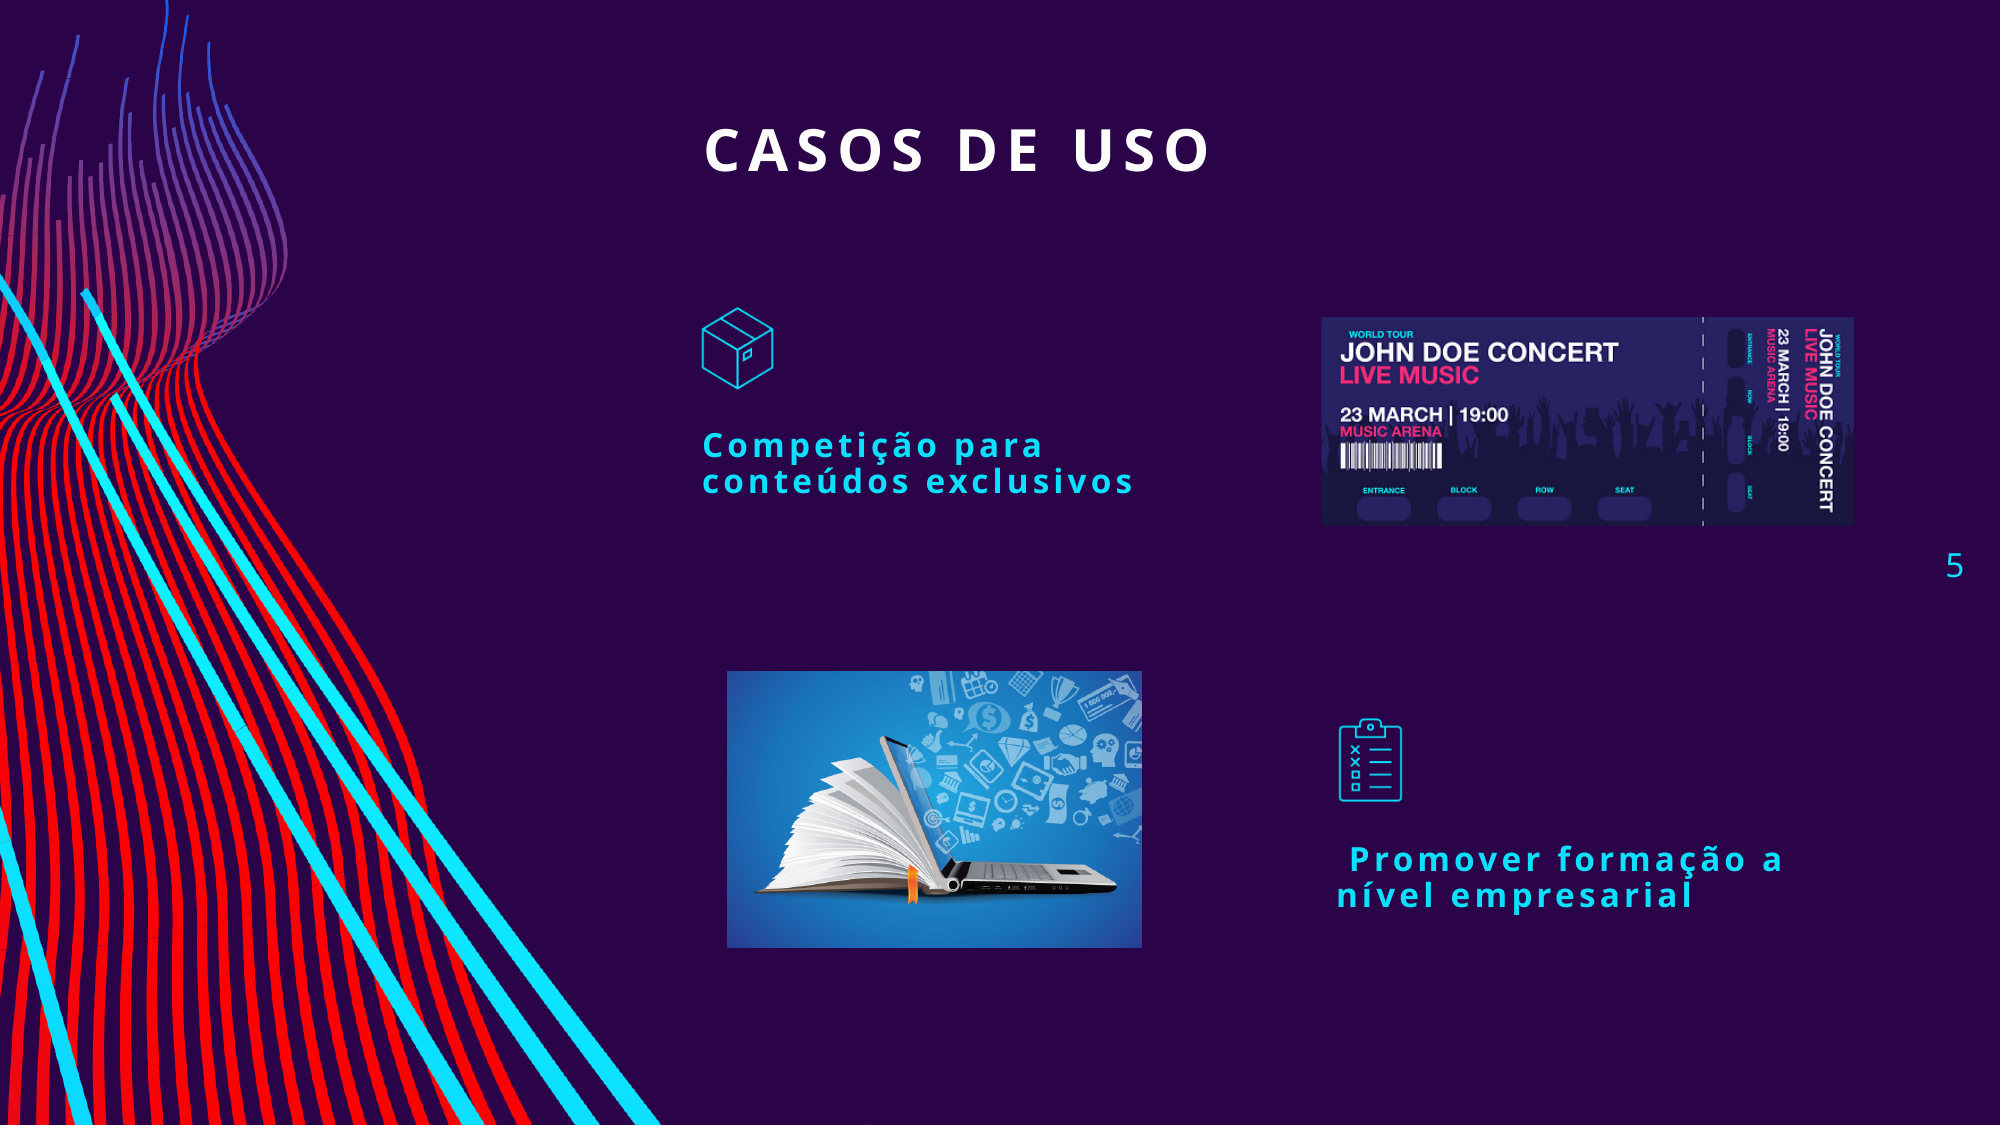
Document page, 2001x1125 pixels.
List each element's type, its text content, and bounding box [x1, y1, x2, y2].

picture [0, 0, 2000, 1125]
list Competição para conteúdos exclusivos [687, 421, 1181, 479]
slide_number 5 [1889, 519, 1980, 615]
list Promover formação a nível empresarial [1321, 835, 1916, 930]
title Casos de Uso [688, 113, 1499, 208]
